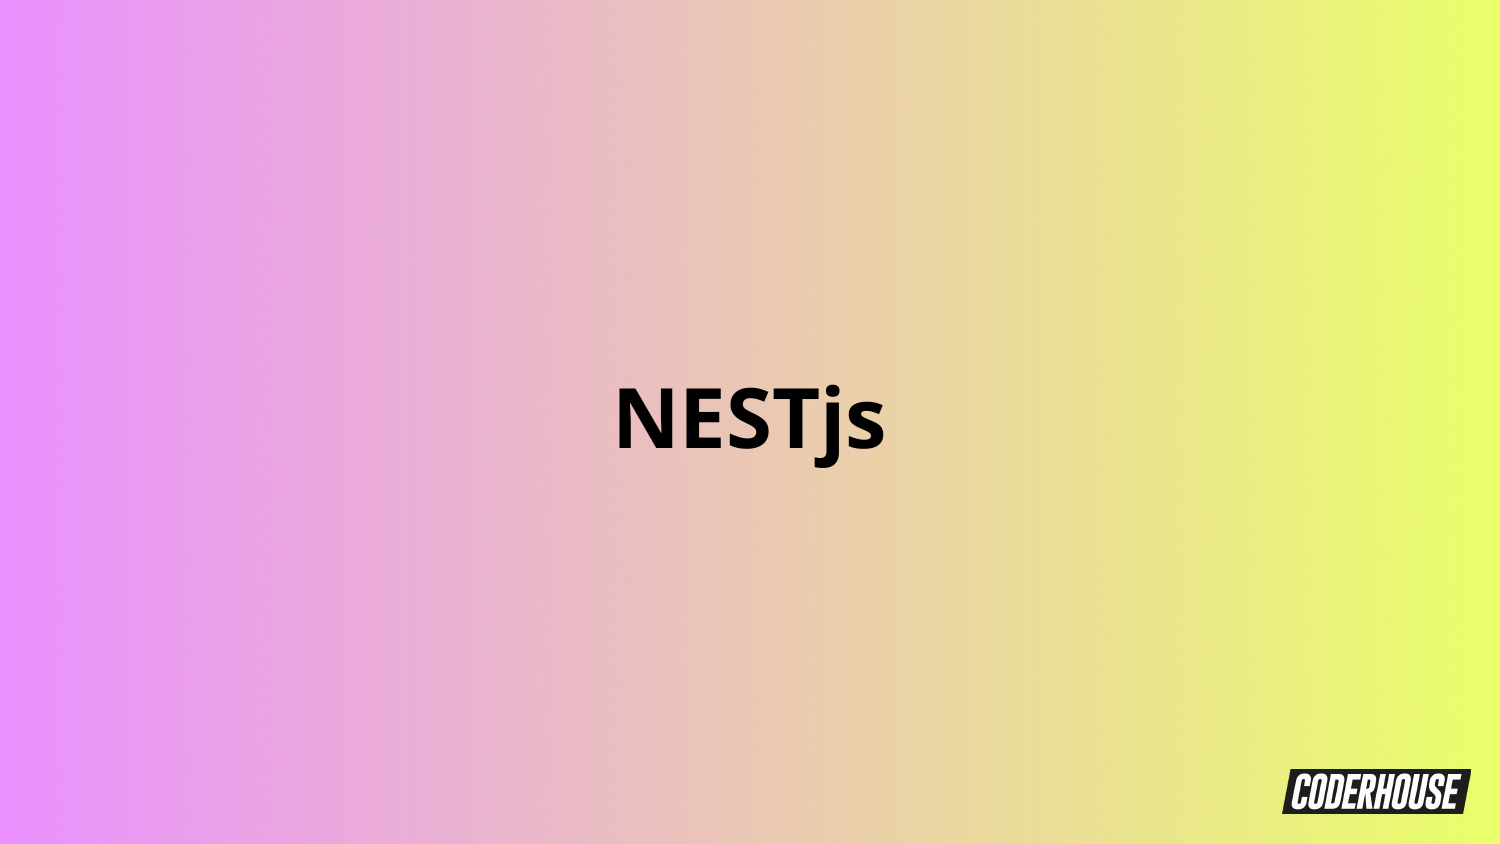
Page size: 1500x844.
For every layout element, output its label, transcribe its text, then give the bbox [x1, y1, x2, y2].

picture [0, 0, 1500, 844]
text_box NESTjs [239, 361, 1261, 482]
